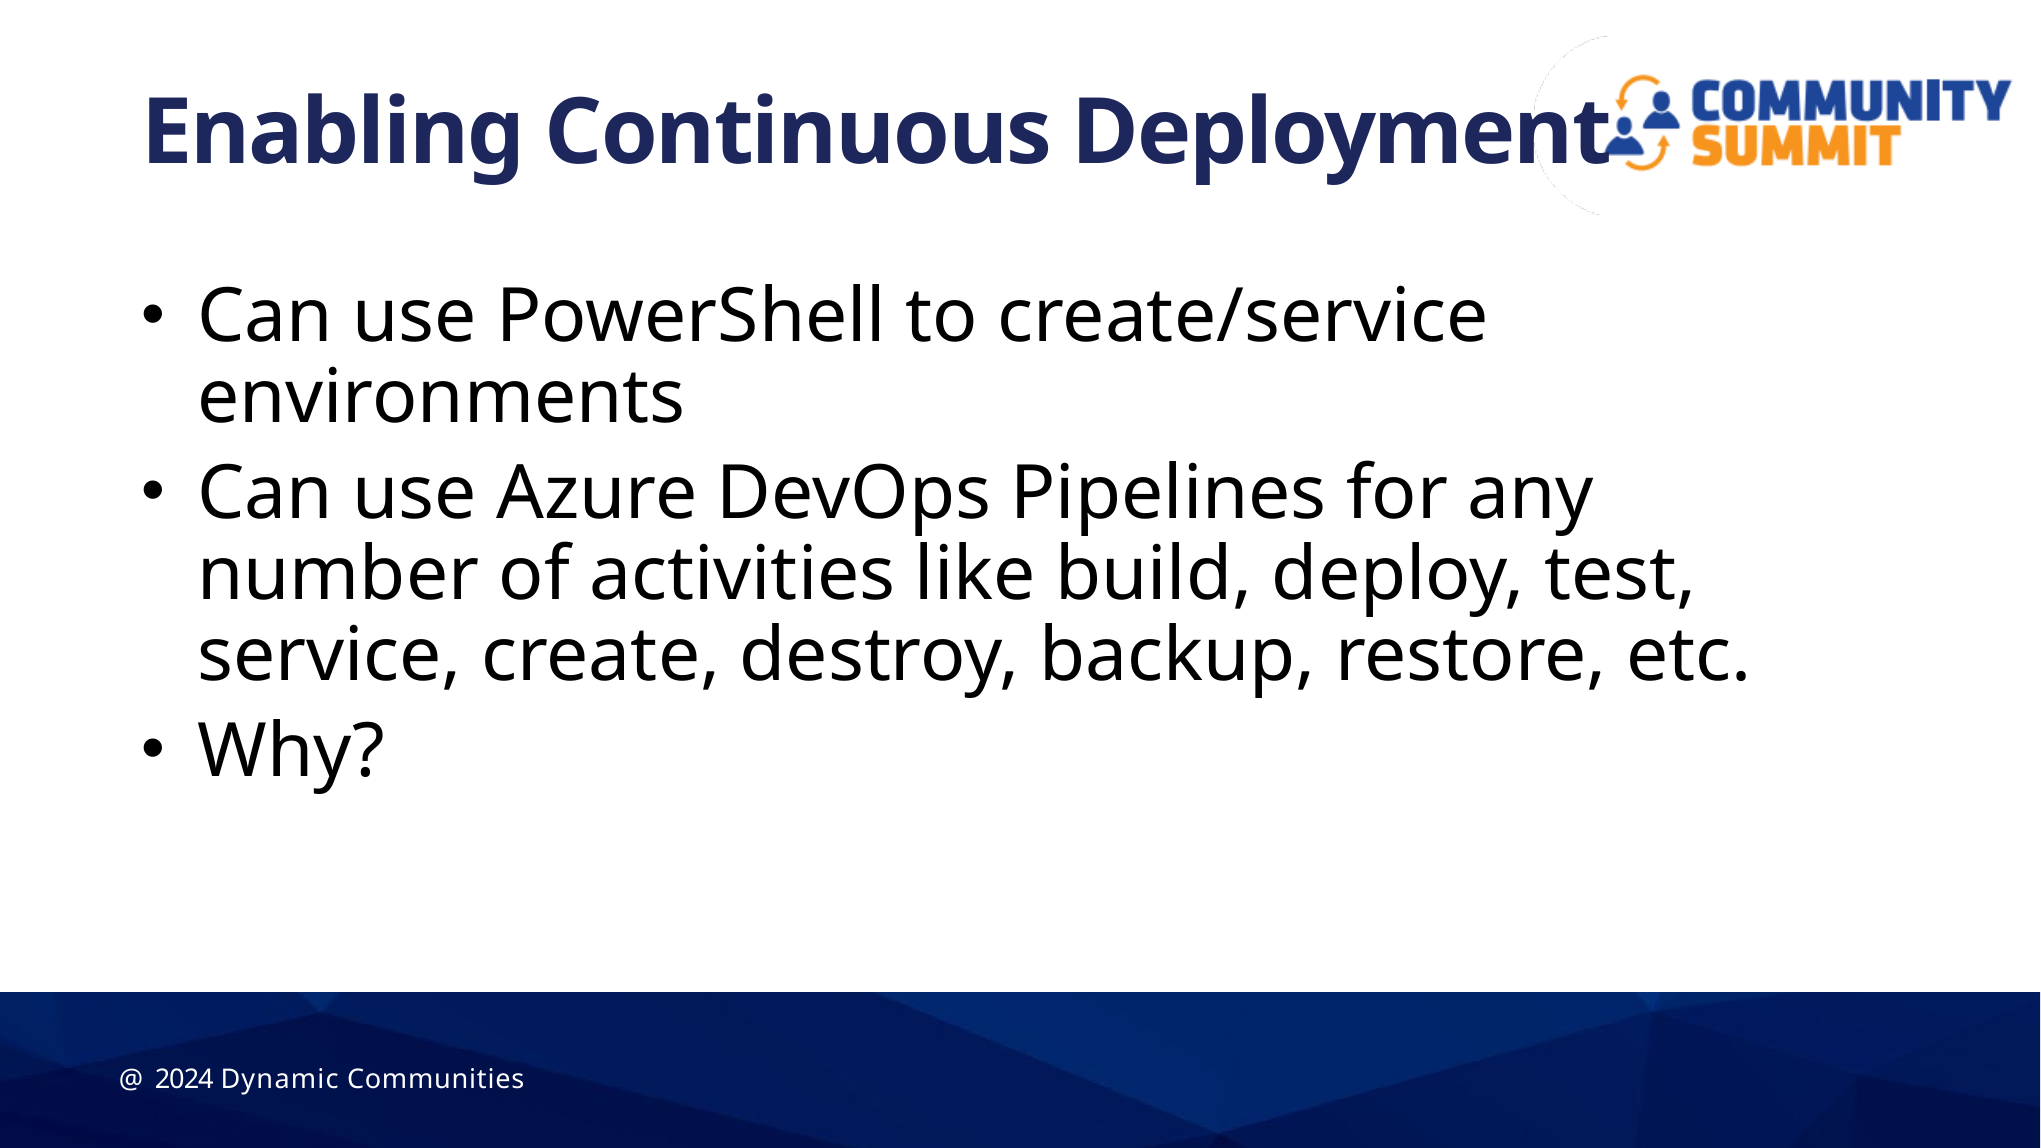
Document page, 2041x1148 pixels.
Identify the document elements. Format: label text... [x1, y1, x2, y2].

picture [0, 992, 2041, 1148]
title Enabling Continuous Deployment [117, 75, 1917, 193]
list Can use PowerShell to create/service environments Can use Azure DevOps Pipelines for any number of activities like build, deploy, test, service, create, destroy, backup, restore, etc. Why? [117, 261, 1917, 924]
